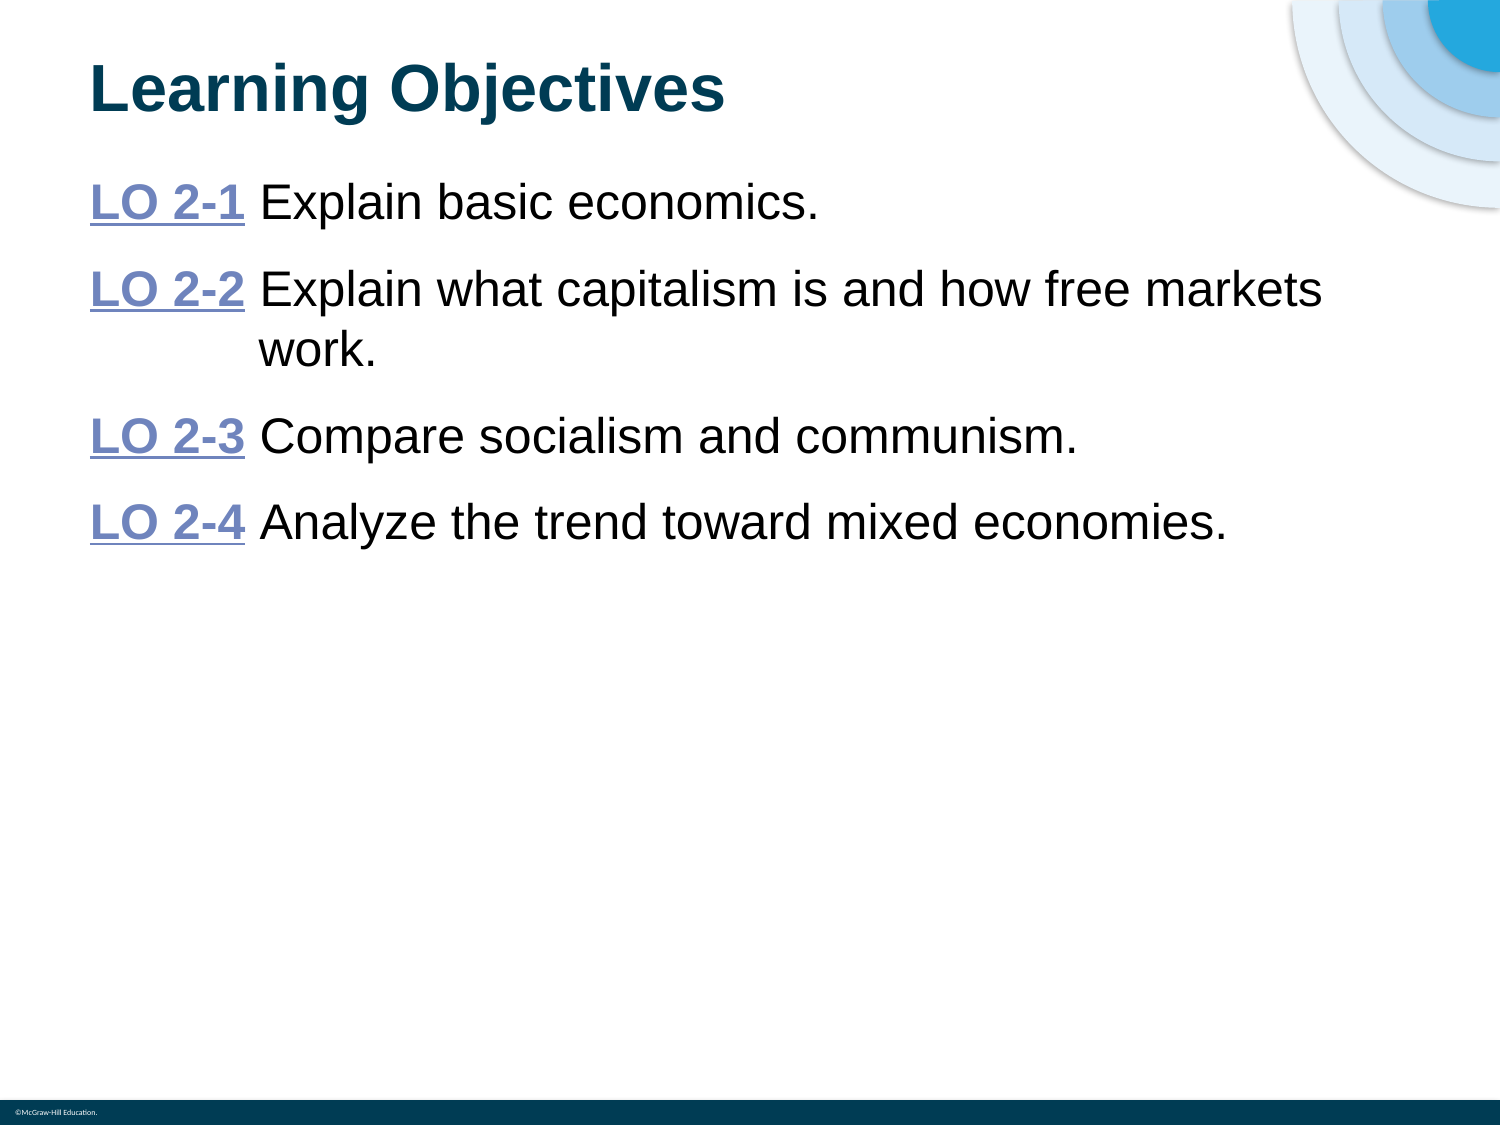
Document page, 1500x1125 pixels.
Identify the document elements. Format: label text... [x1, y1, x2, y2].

list LO 2-1 Explain basic economics. LO 2-2 Explain what capitalism is and how free markets work. LO 2-3 Compare socialism and communism. LO 2-4 Analyze the trend toward mixed economies. [75, 162, 1425, 1048]
title Learning Objectives [75, 37, 1300, 138]
